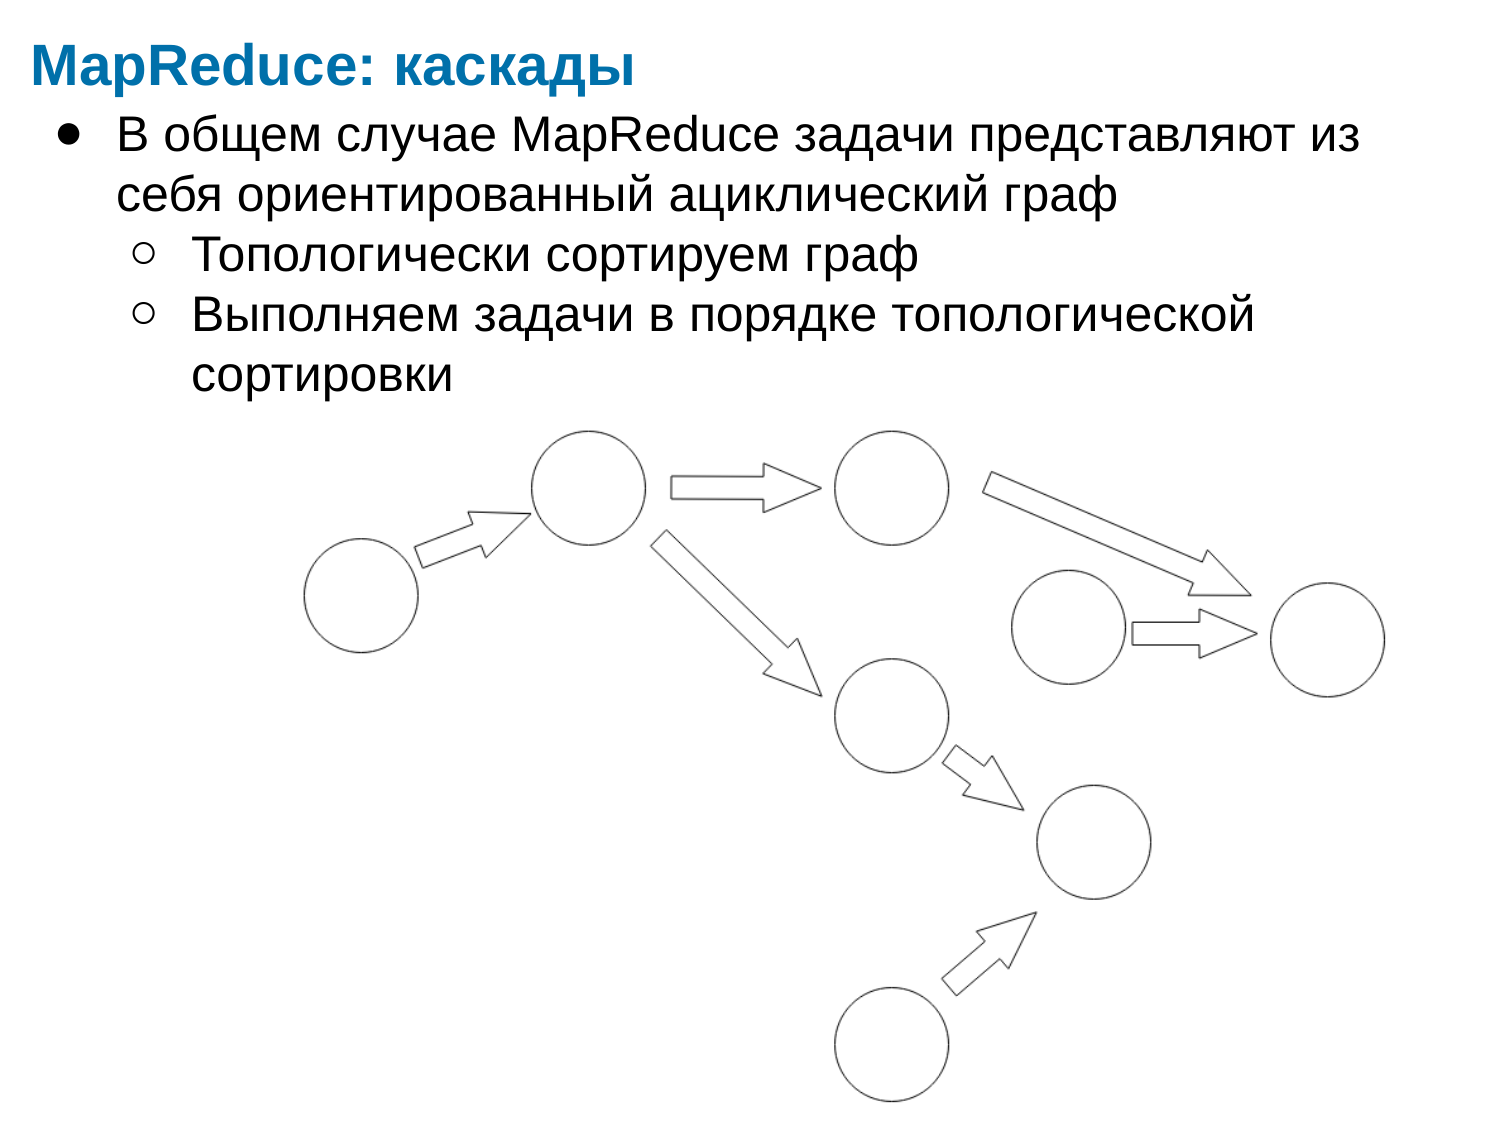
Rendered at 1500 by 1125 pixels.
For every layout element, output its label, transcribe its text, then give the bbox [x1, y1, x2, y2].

picture [300, 427, 1389, 1106]
list В общем случае MapReduce задачи представляют из себя ориентированный ациклический граф Топологически сортируем граф Выполняем задачи в порядке топологической сортировки [40, 100, 1459, 1024]
title MapReduce: каскады [30, 27, 1470, 101]
